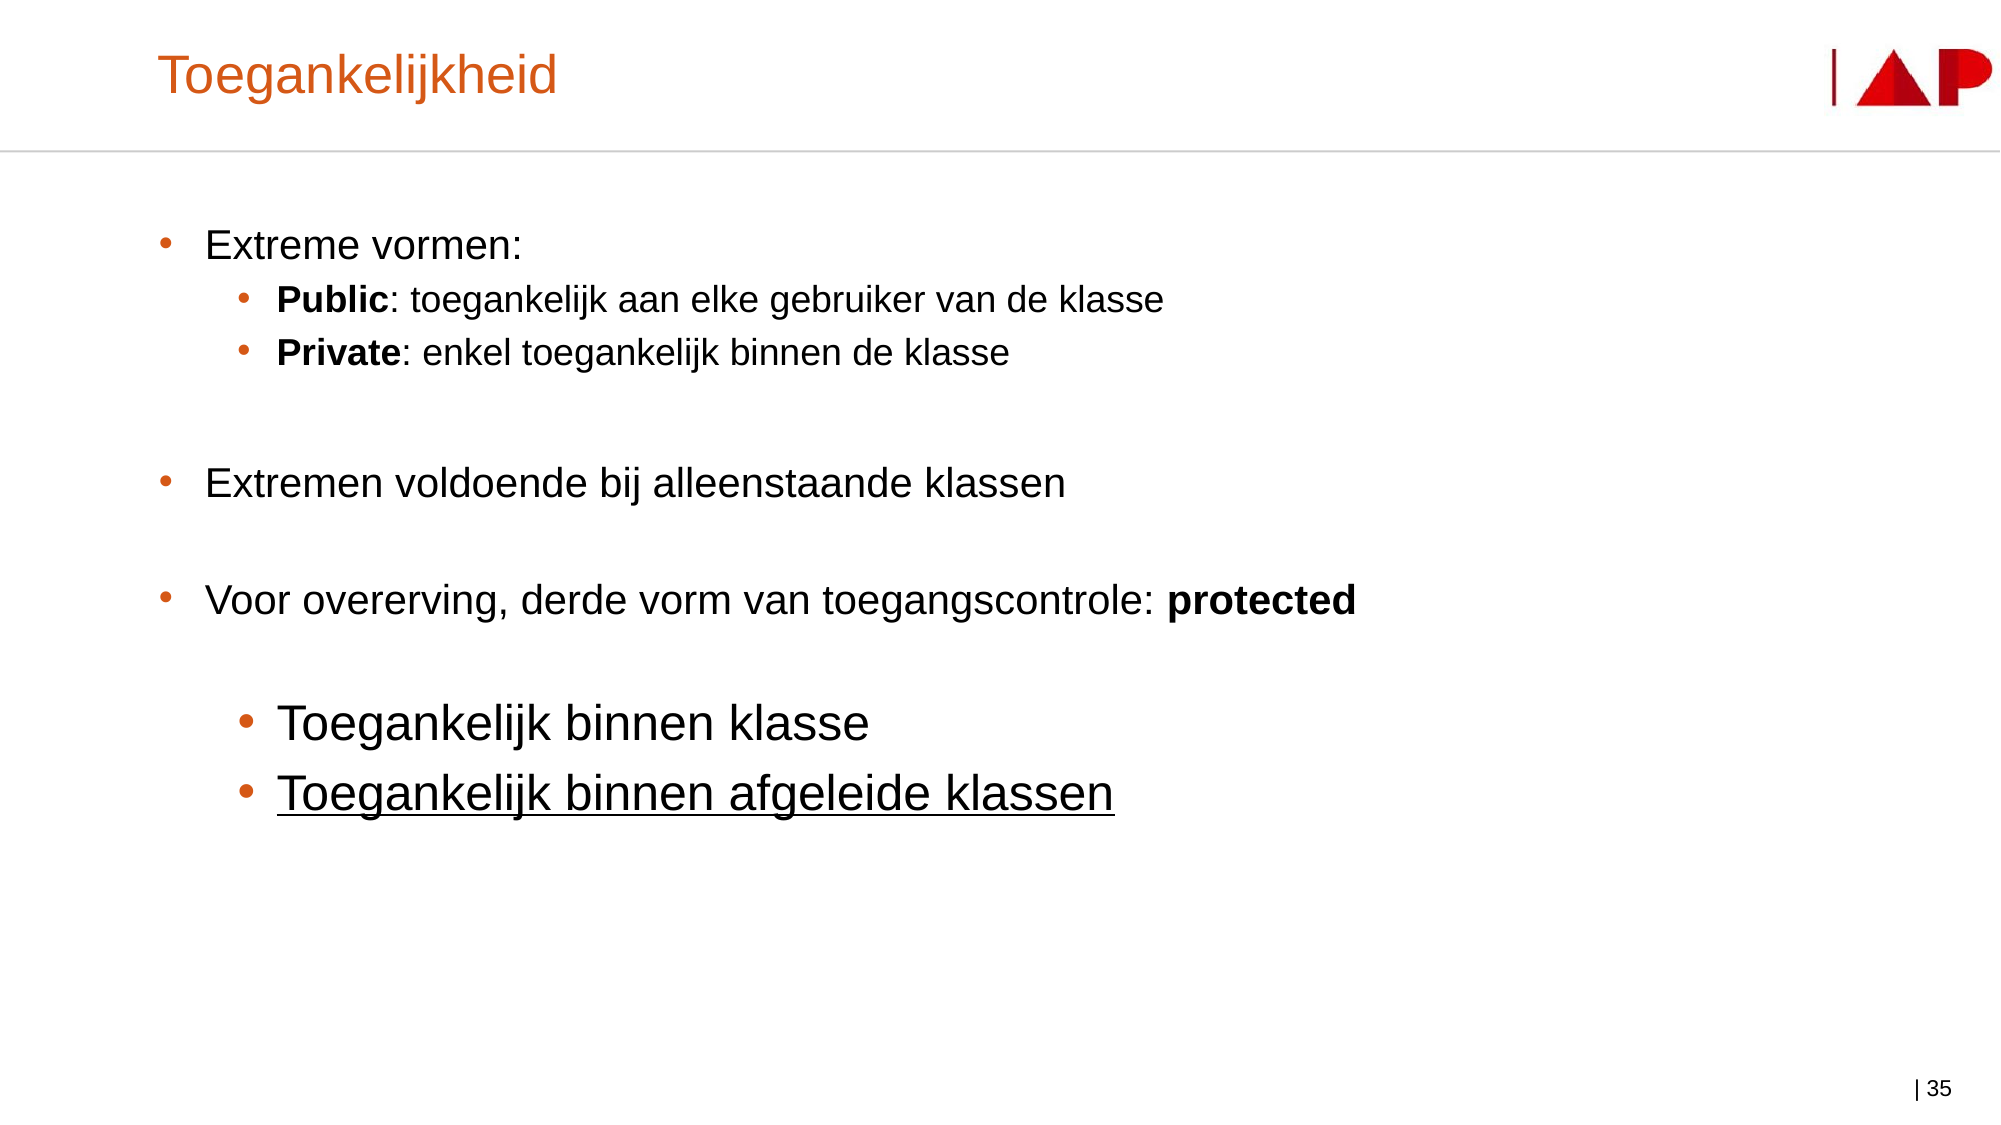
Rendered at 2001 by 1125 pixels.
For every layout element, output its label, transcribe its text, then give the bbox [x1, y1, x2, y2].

slide_number | 35 [1425, 1061, 1953, 1113]
title Toegankelijkheid [157, 0, 1843, 152]
picture [1843, 10, 2000, 142]
list Extreme vormen: Public: toegankelijk aan elke gebruiker van de klasse Private: enkel toegankelijk binnen de klasse Extremen voldoende bij alleenstaande klassen Voor overerving, derde vorm van toegangscontrole: protected Toegankelijk binnen klasse Toegankelijk binnen afgeleide klassen [157, 217, 1955, 1023]
